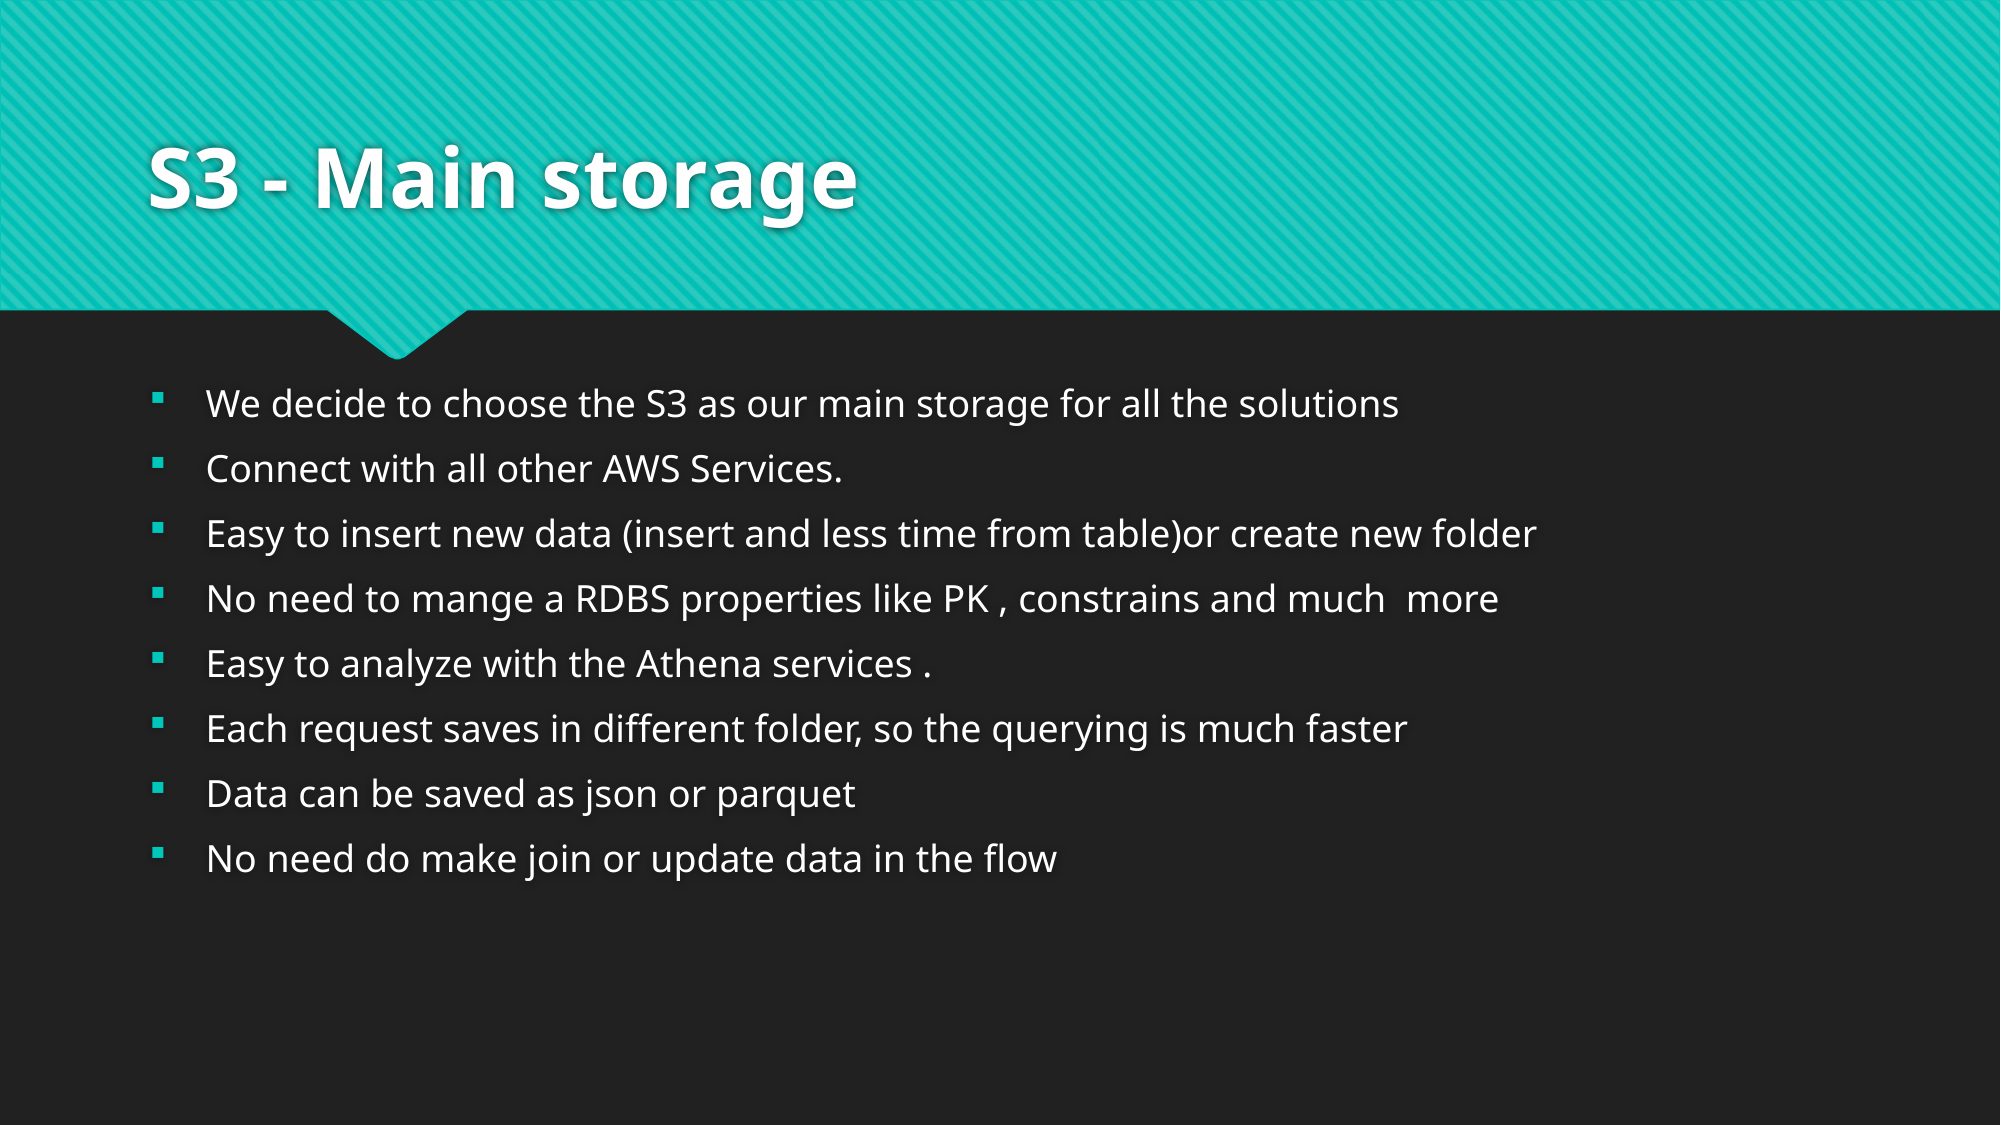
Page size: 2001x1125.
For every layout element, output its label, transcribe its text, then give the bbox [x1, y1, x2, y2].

title S3 - Main storage [132, 73, 1868, 233]
list We decide to choose the S3 as our main storage for all the solutions Connect with all other AWS Services. Easy to insert new data (insert and less time from table)or create new folder No need to mange a RDBS properties like PK , constrains and much more Easy to analyze with the Athena services . Each request saves in different folder, so the querying is much faster Data can be saved as json or parquet No need do make join or update data in the flow [134, 364, 1866, 962]
